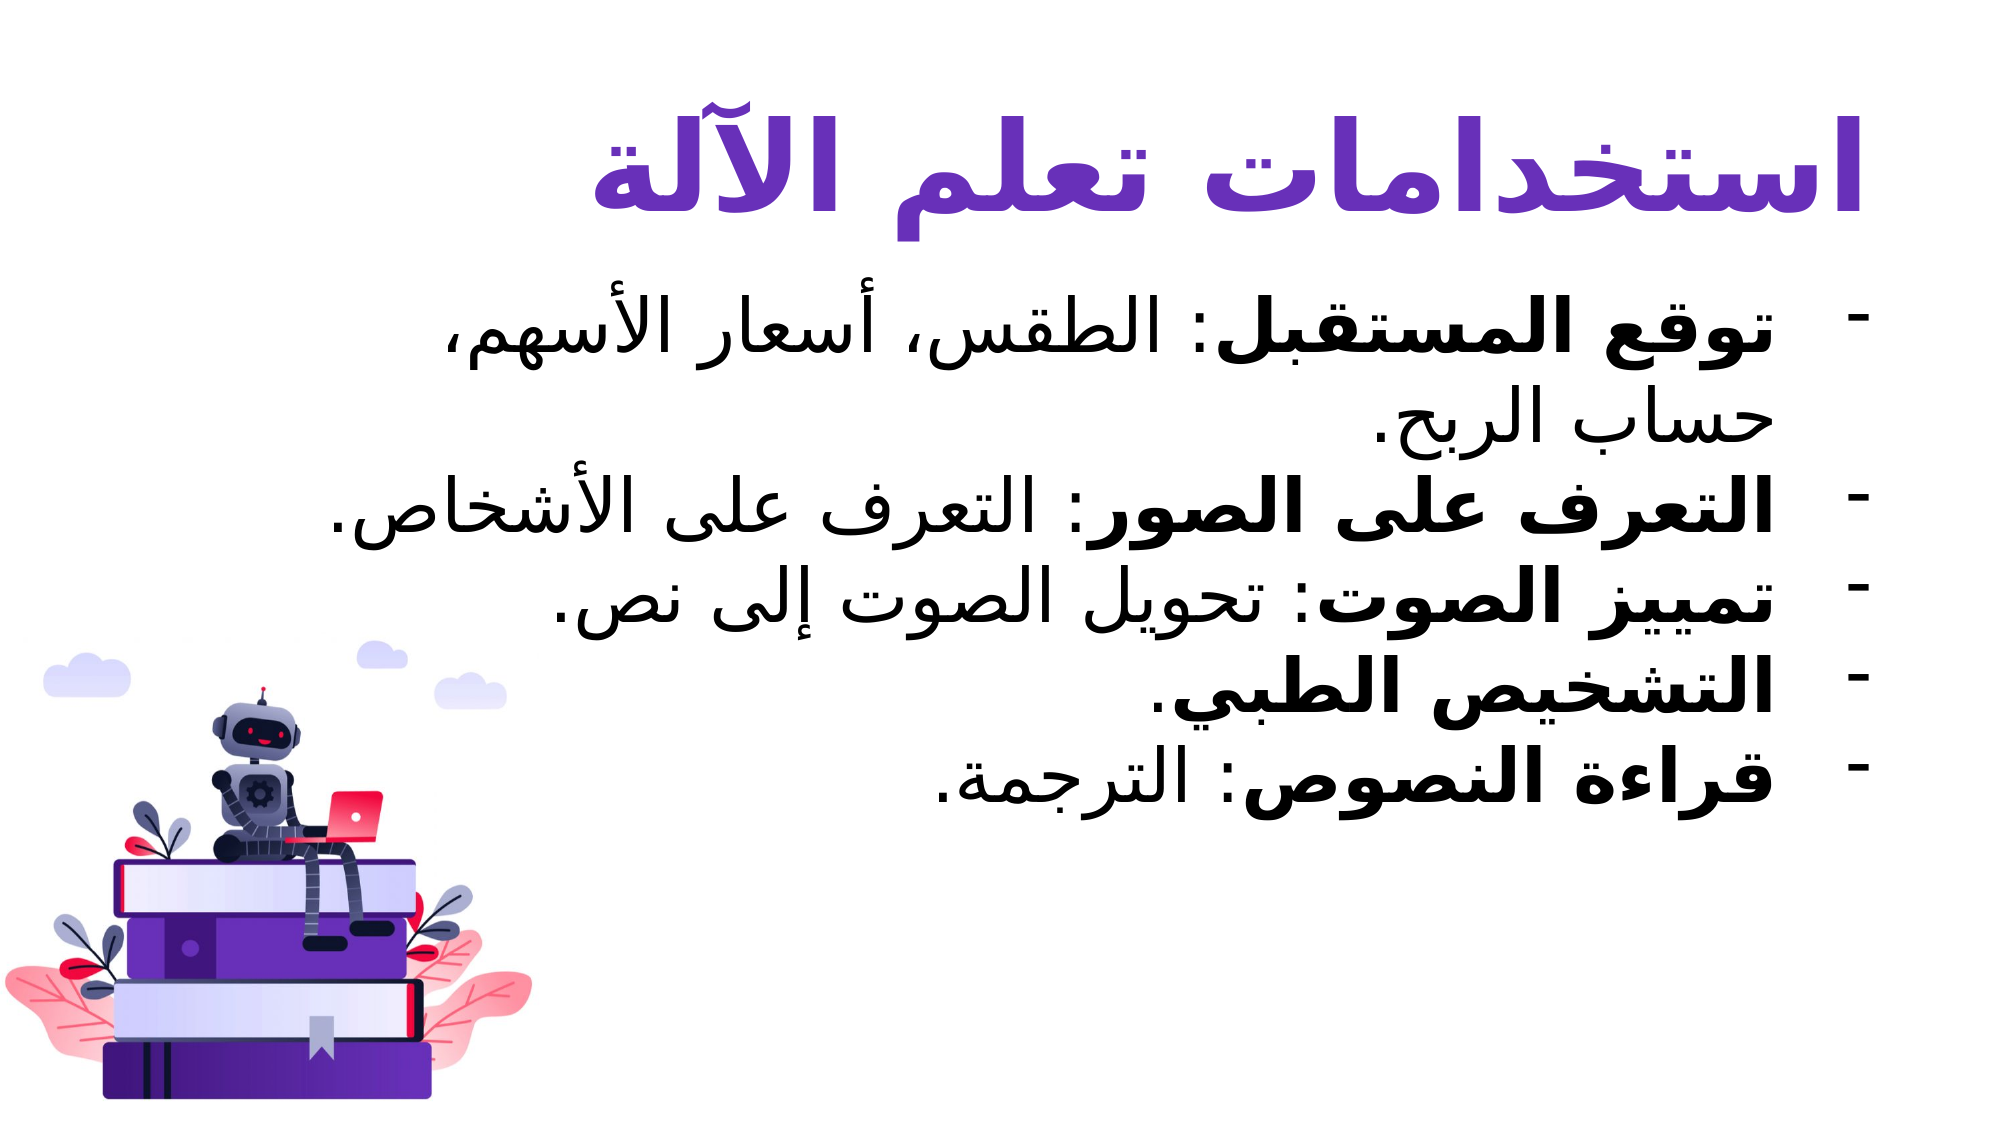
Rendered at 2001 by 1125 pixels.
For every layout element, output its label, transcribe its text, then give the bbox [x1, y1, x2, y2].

text_box توقع المستقبل: الطقس، أسعار الأسهم، حساب الربح. التعرف على الصور: التعرف على الأشخاص. تمييز الصوت: تحويل الصوت إلى نص. التشخيص الطبي. قراءة النصوص: الترجمة. [270, 269, 1887, 1005]
text_box استخدامات تعلم الآلة [270, 78, 1887, 244]
picture [0, 627, 541, 1111]
